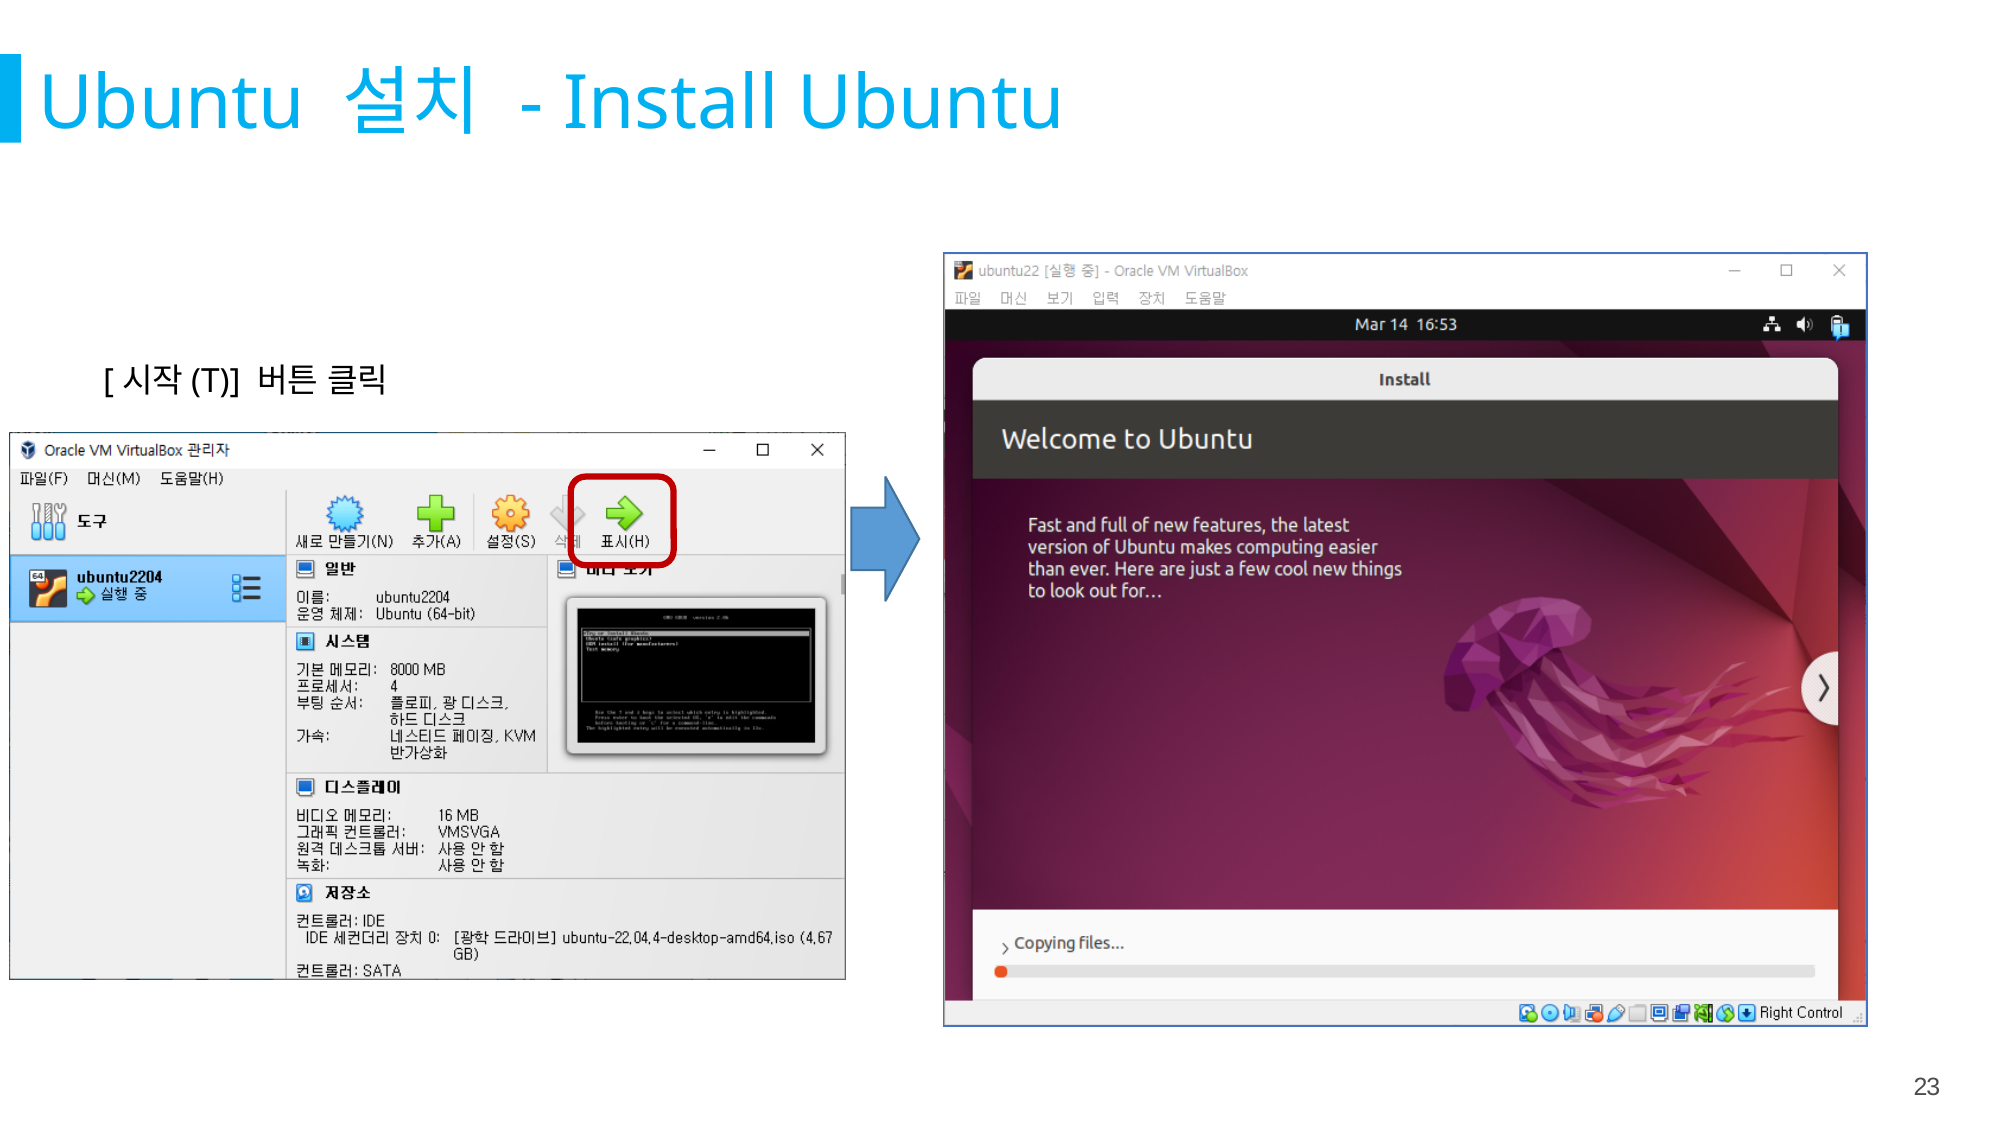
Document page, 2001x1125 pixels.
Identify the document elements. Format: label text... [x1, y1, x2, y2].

text_box Ubuntu 설치 - Install Ubuntu [23, 56, 1707, 146]
text_box [0, 53, 22, 144]
picture [944, 253, 1867, 1026]
picture [9, 432, 846, 980]
text_box [시작(T)] 버튼 클릭 [88, 351, 404, 407]
text_box [850, 476, 921, 602]
